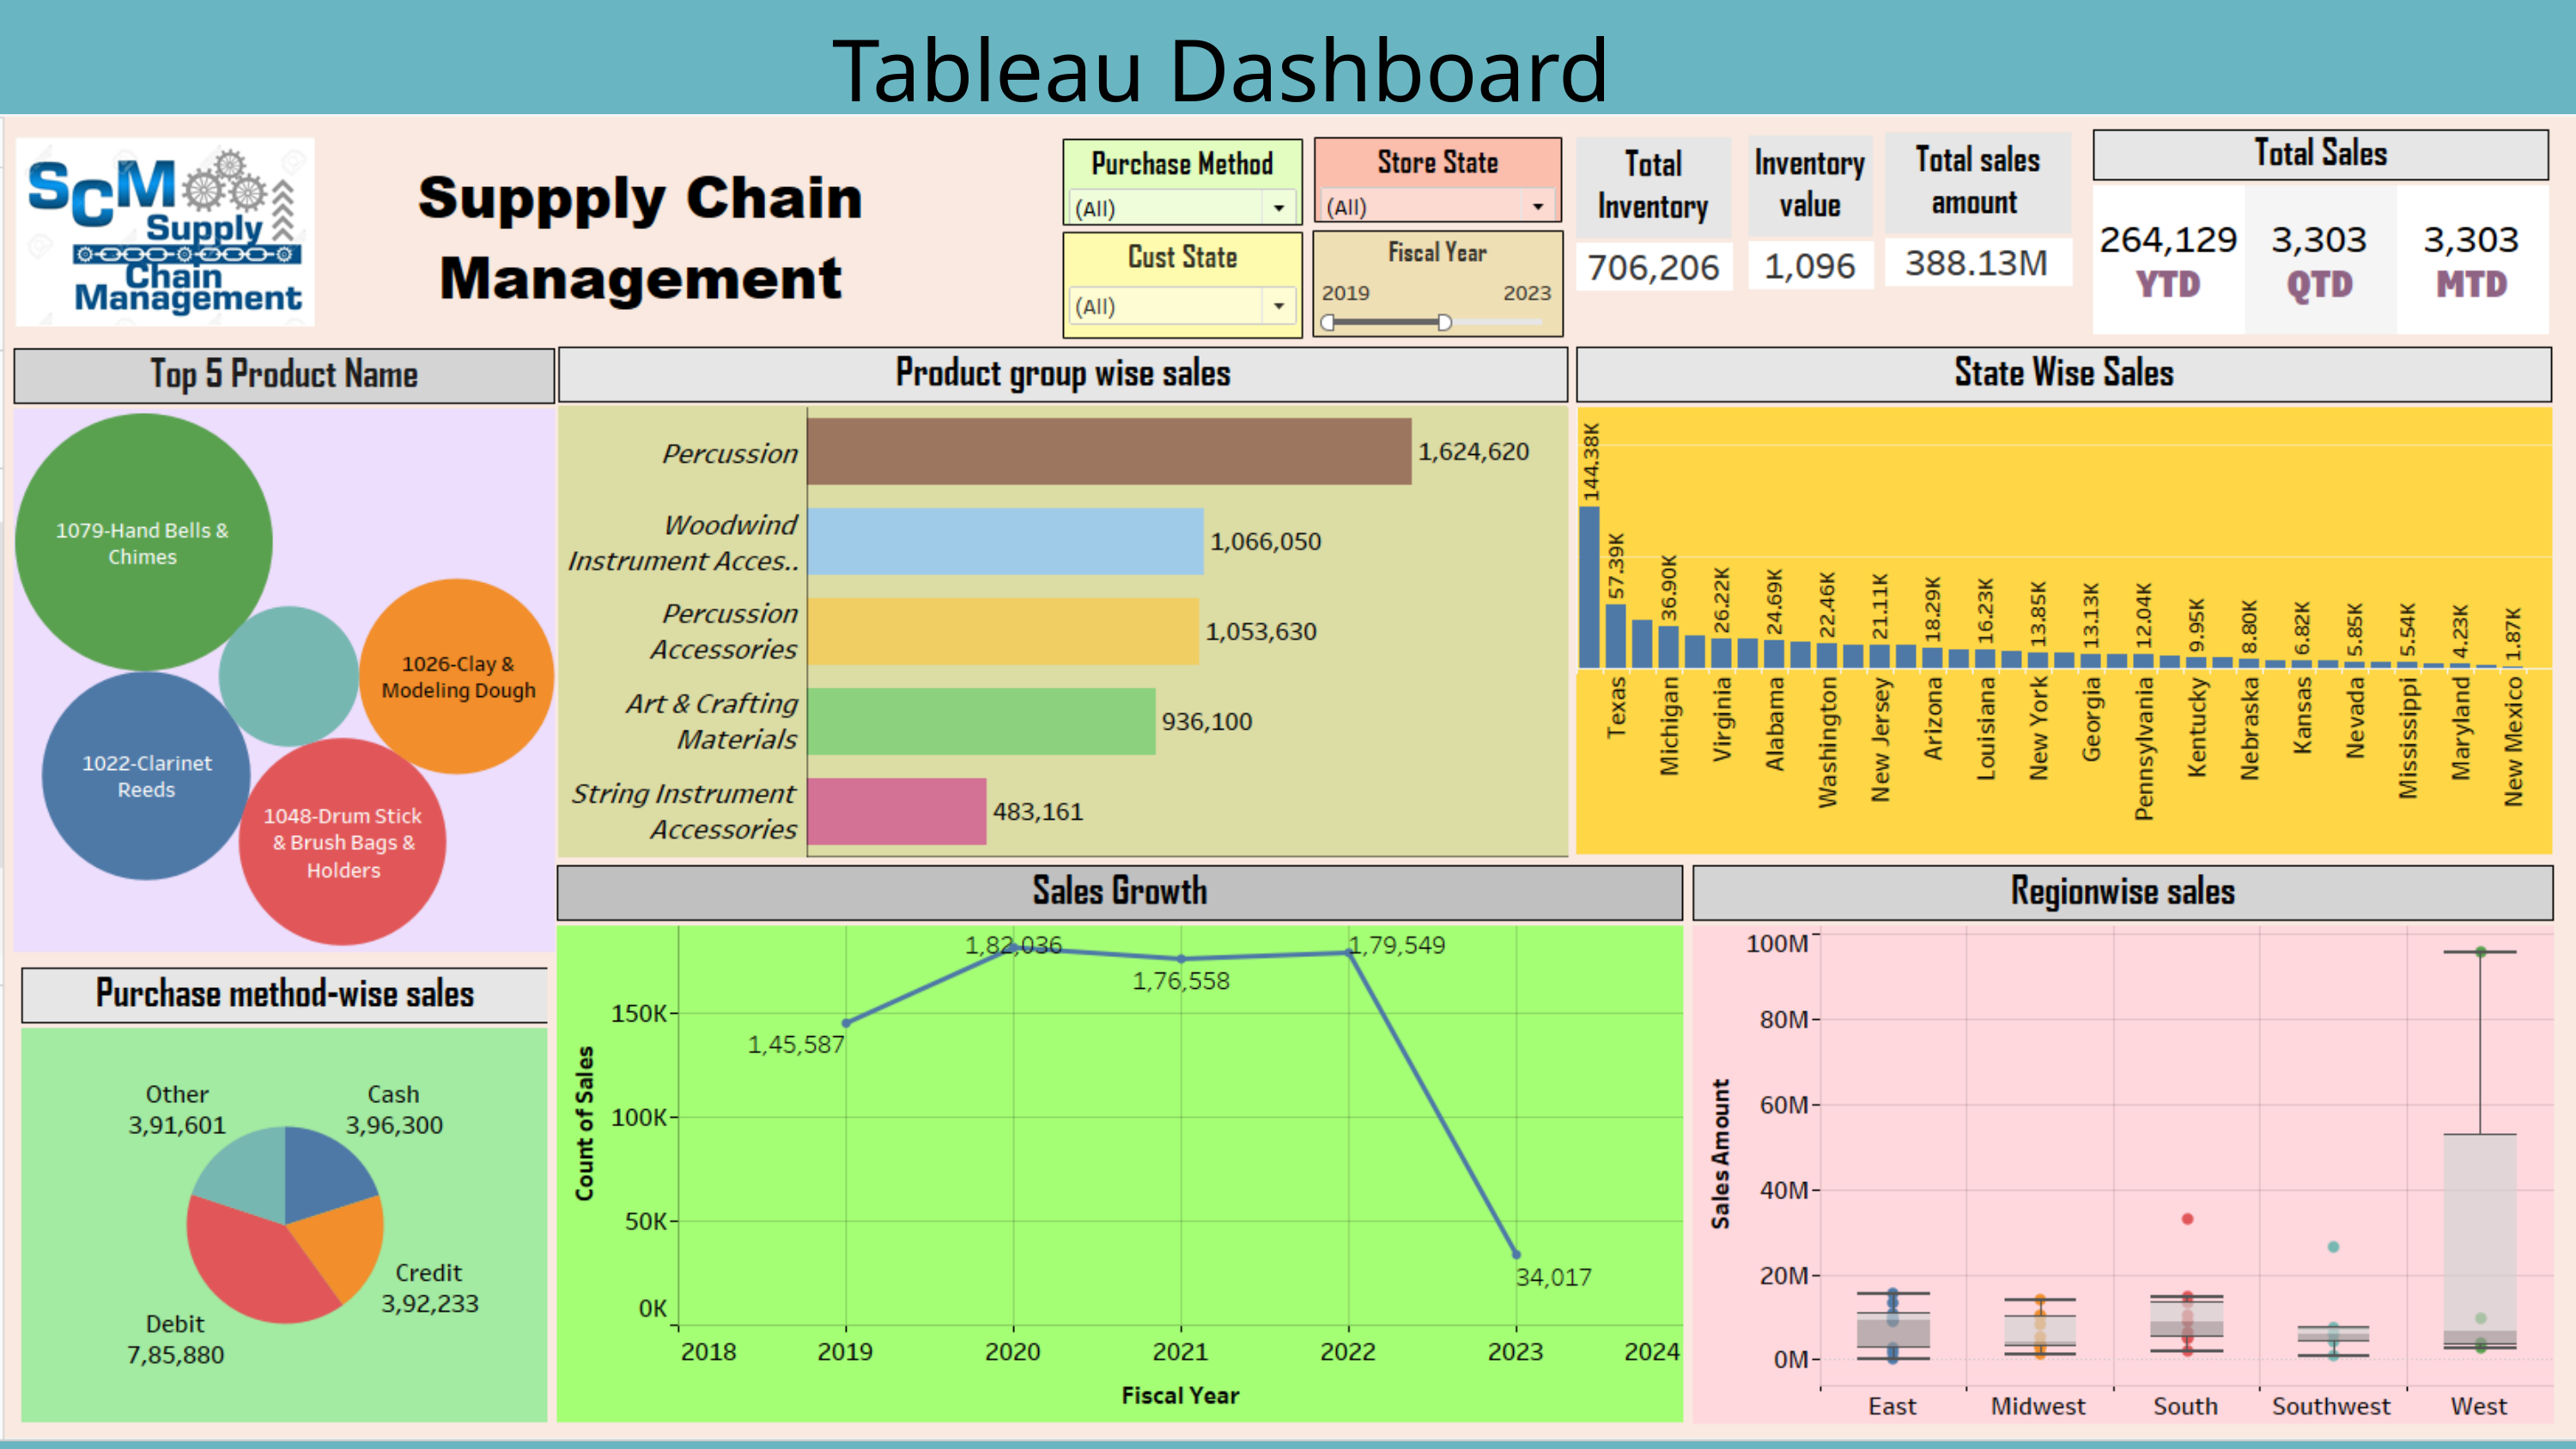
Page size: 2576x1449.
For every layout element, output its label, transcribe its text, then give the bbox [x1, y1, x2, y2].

text_box Tableau Dashboard [708, 0, 1736, 119]
text_box [0, 114, 2576, 1441]
